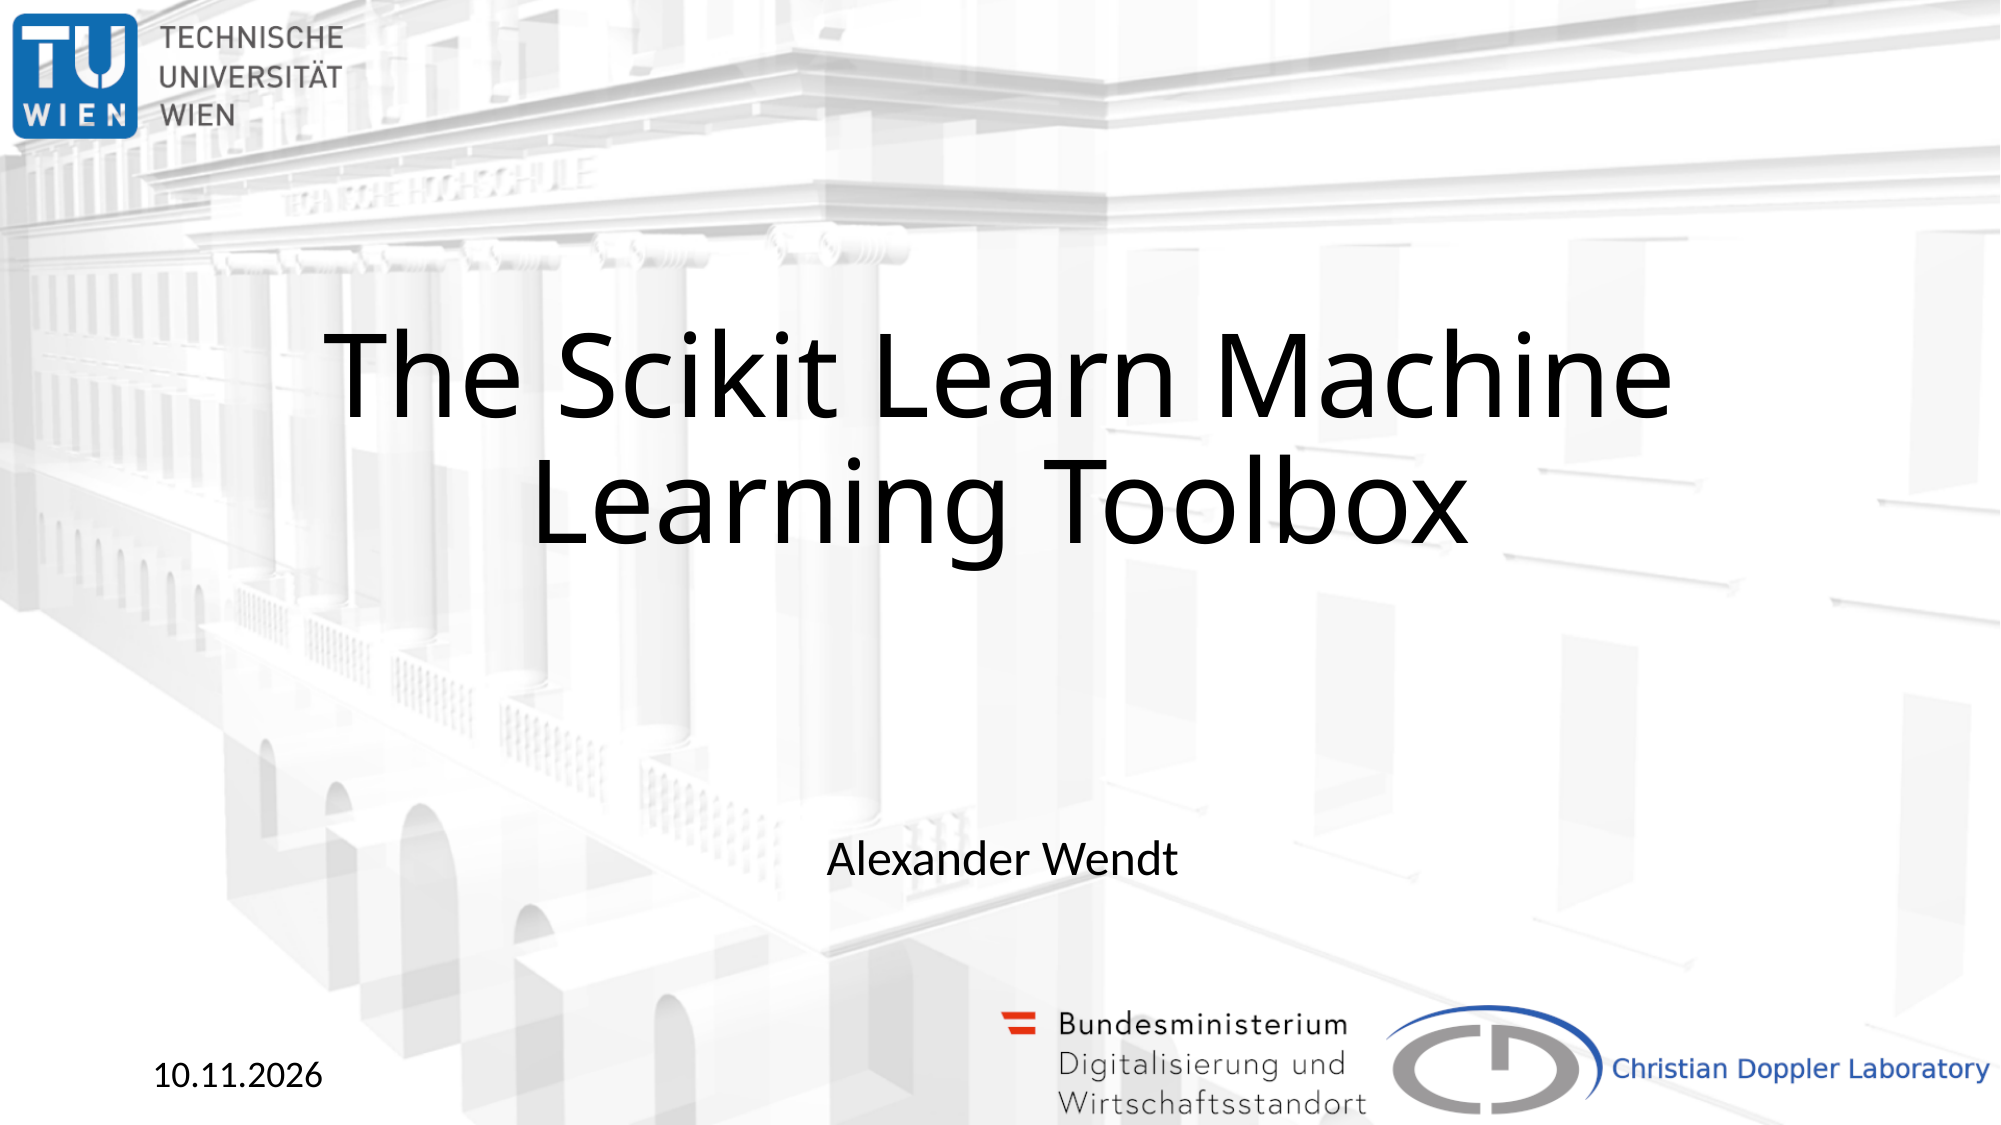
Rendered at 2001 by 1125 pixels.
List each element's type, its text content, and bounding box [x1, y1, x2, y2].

picture [0, 0, 2001, 1125]
subtitle Alexander Wendt [252, 669, 1753, 942]
title The Scikit Learn Machine Learning Toolbox [249, 184, 1750, 576]
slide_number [137, 1042, 588, 1103]
